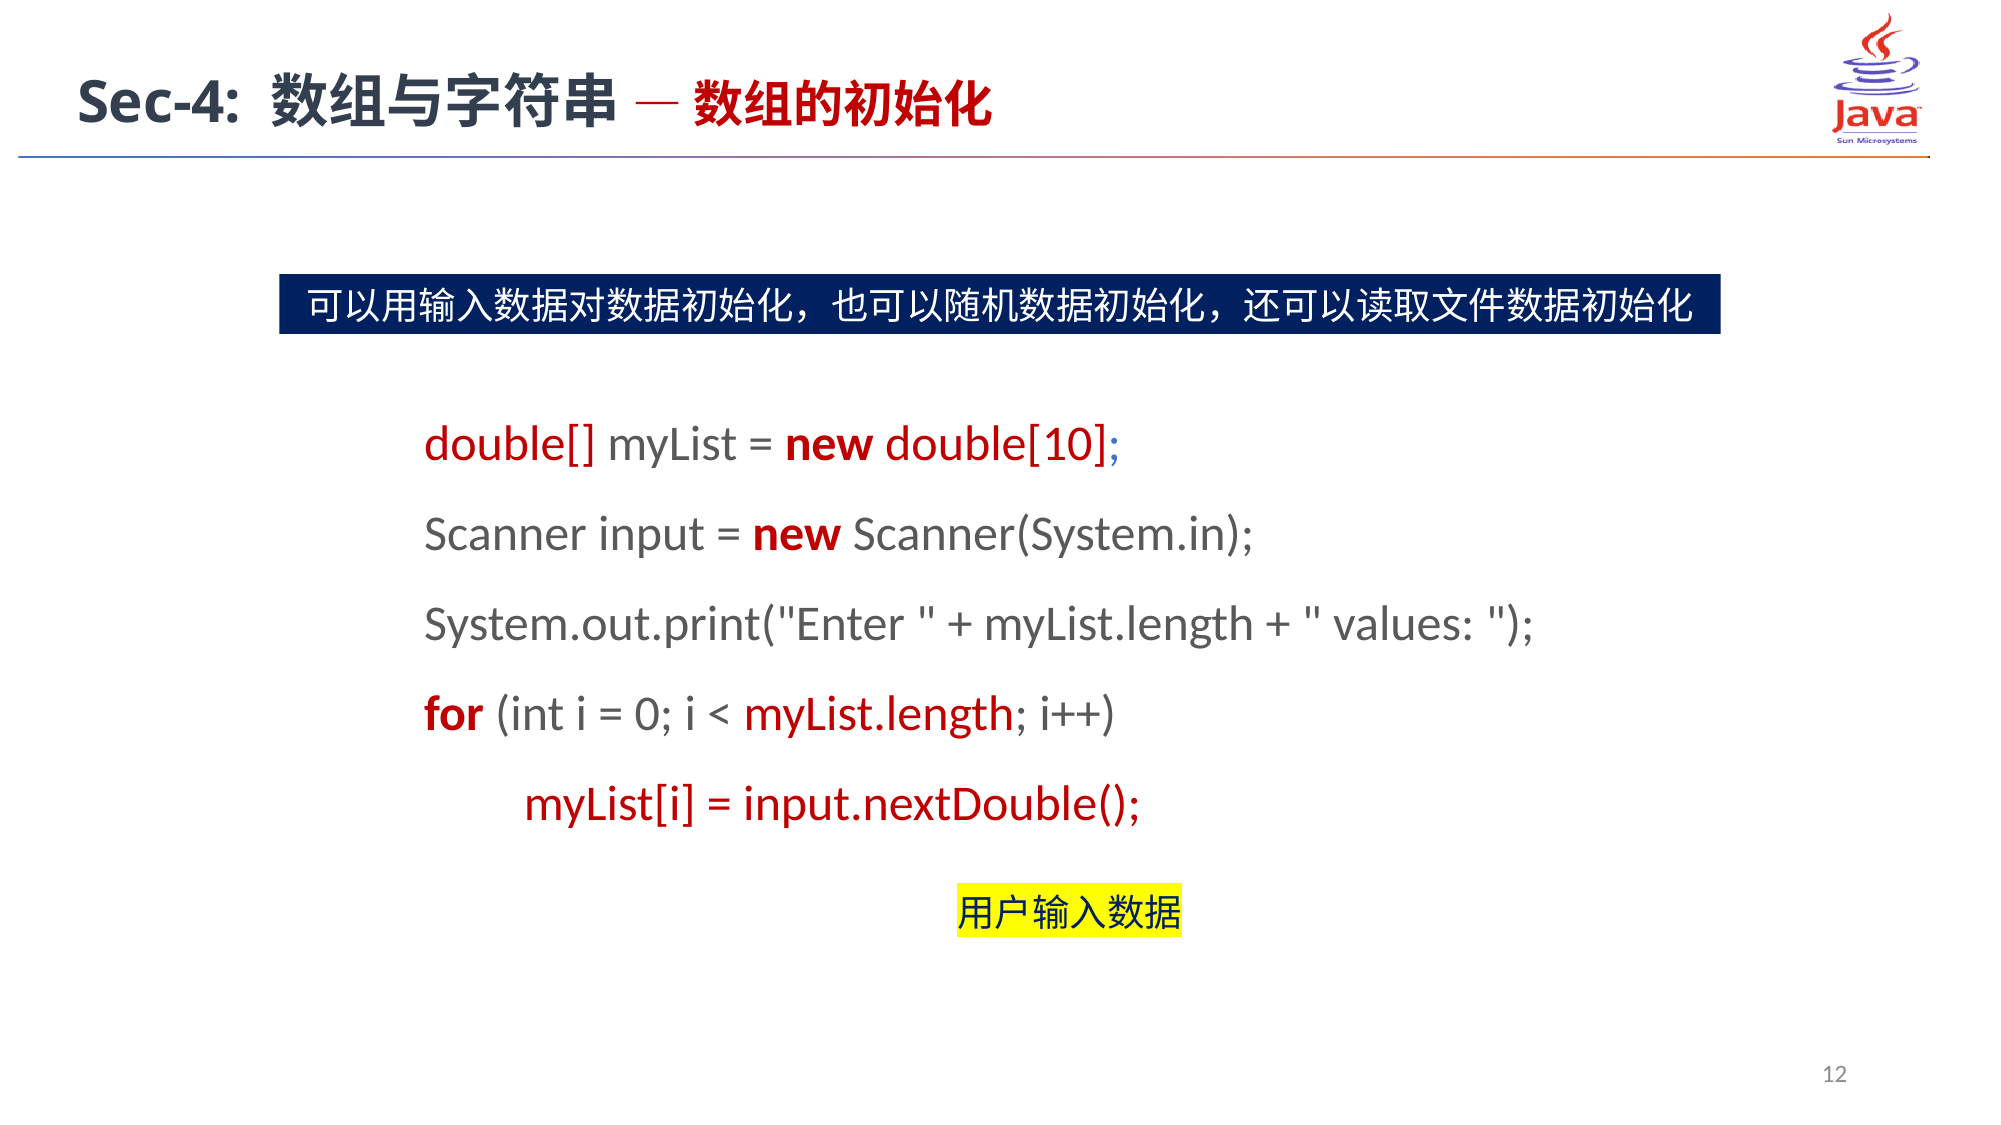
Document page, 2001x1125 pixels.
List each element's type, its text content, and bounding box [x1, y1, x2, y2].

text_box 用户输入数据 [942, 881, 1197, 942]
picture [1825, 9, 1930, 149]
text_box double[] myList = new double[10]; Scanner input = new Scanner(System.in); System.out.print("Enter " + myList.length + " values: "); for (int i = 0; i < myList.length; i++) myList[i] = input.nextDouble(); [409, 373, 1591, 839]
text_box 可以用输入数据对数据初始化，也可以随机数据初始化，还可以读取文件数据初始化 [279, 274, 1721, 334]
text_box Sec-4: 数组与字符串 — 数组的初始化 [75, 62, 1047, 135]
slide_number 12 [1412, 1042, 1863, 1103]
